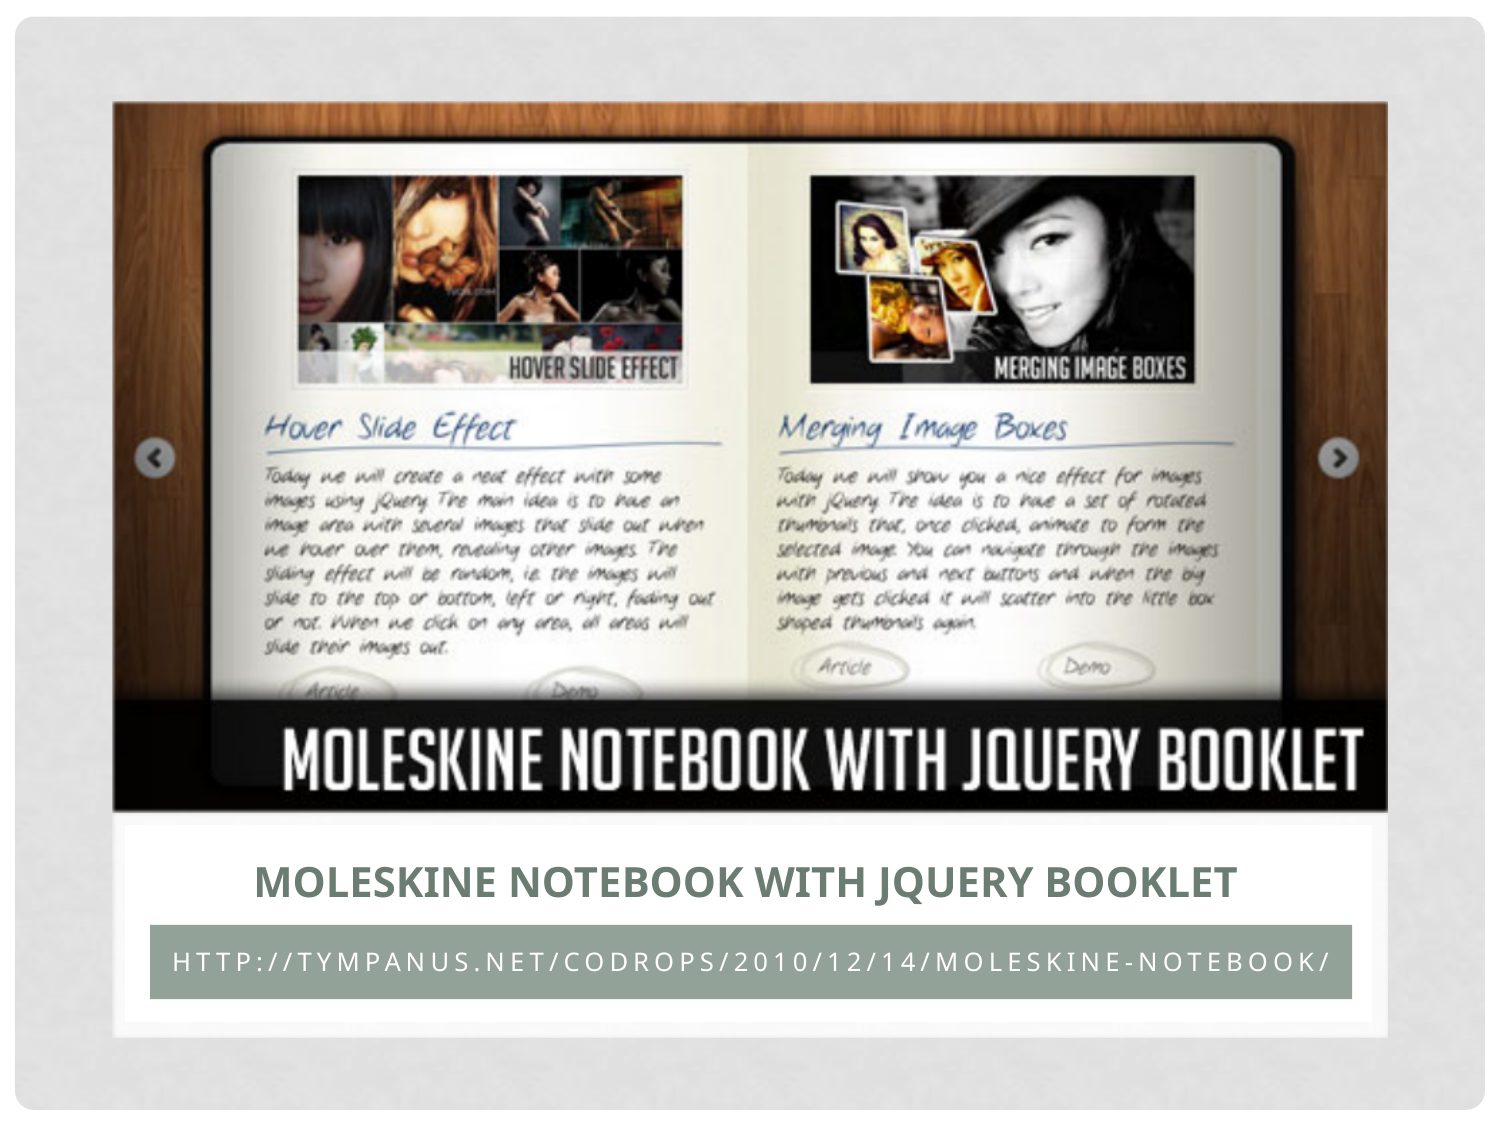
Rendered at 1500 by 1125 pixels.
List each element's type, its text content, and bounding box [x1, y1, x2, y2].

title Moleskine Notebook with jQuery Booklet [150, 837, 1353, 924]
picture [112, 101, 1388, 813]
list http://tympanus.net/codrops/2010/12/14/moleskine-notebook/ [156, 927, 1346, 994]
